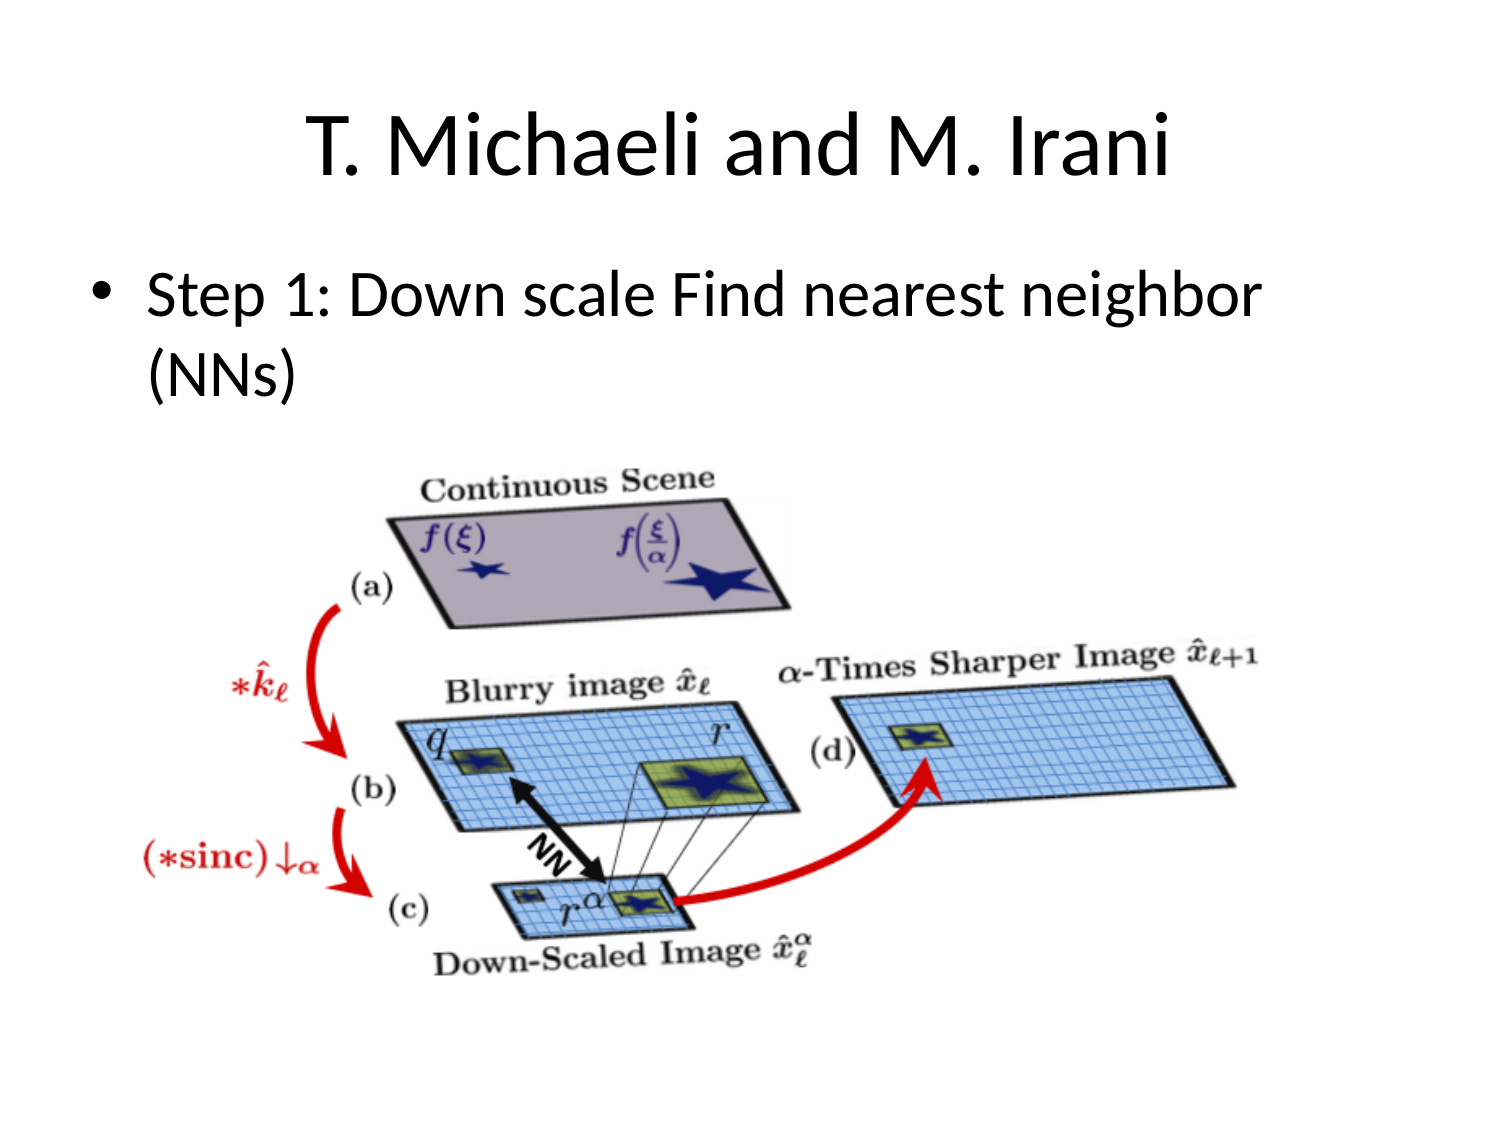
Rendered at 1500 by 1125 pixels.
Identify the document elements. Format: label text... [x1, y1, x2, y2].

picture [123, 433, 1299, 1006]
title T. Michaeli and M. Irani [75, 45, 1425, 233]
list Step 1: Down scale Find nearest neighbor (NNs) [75, 241, 1425, 985]
